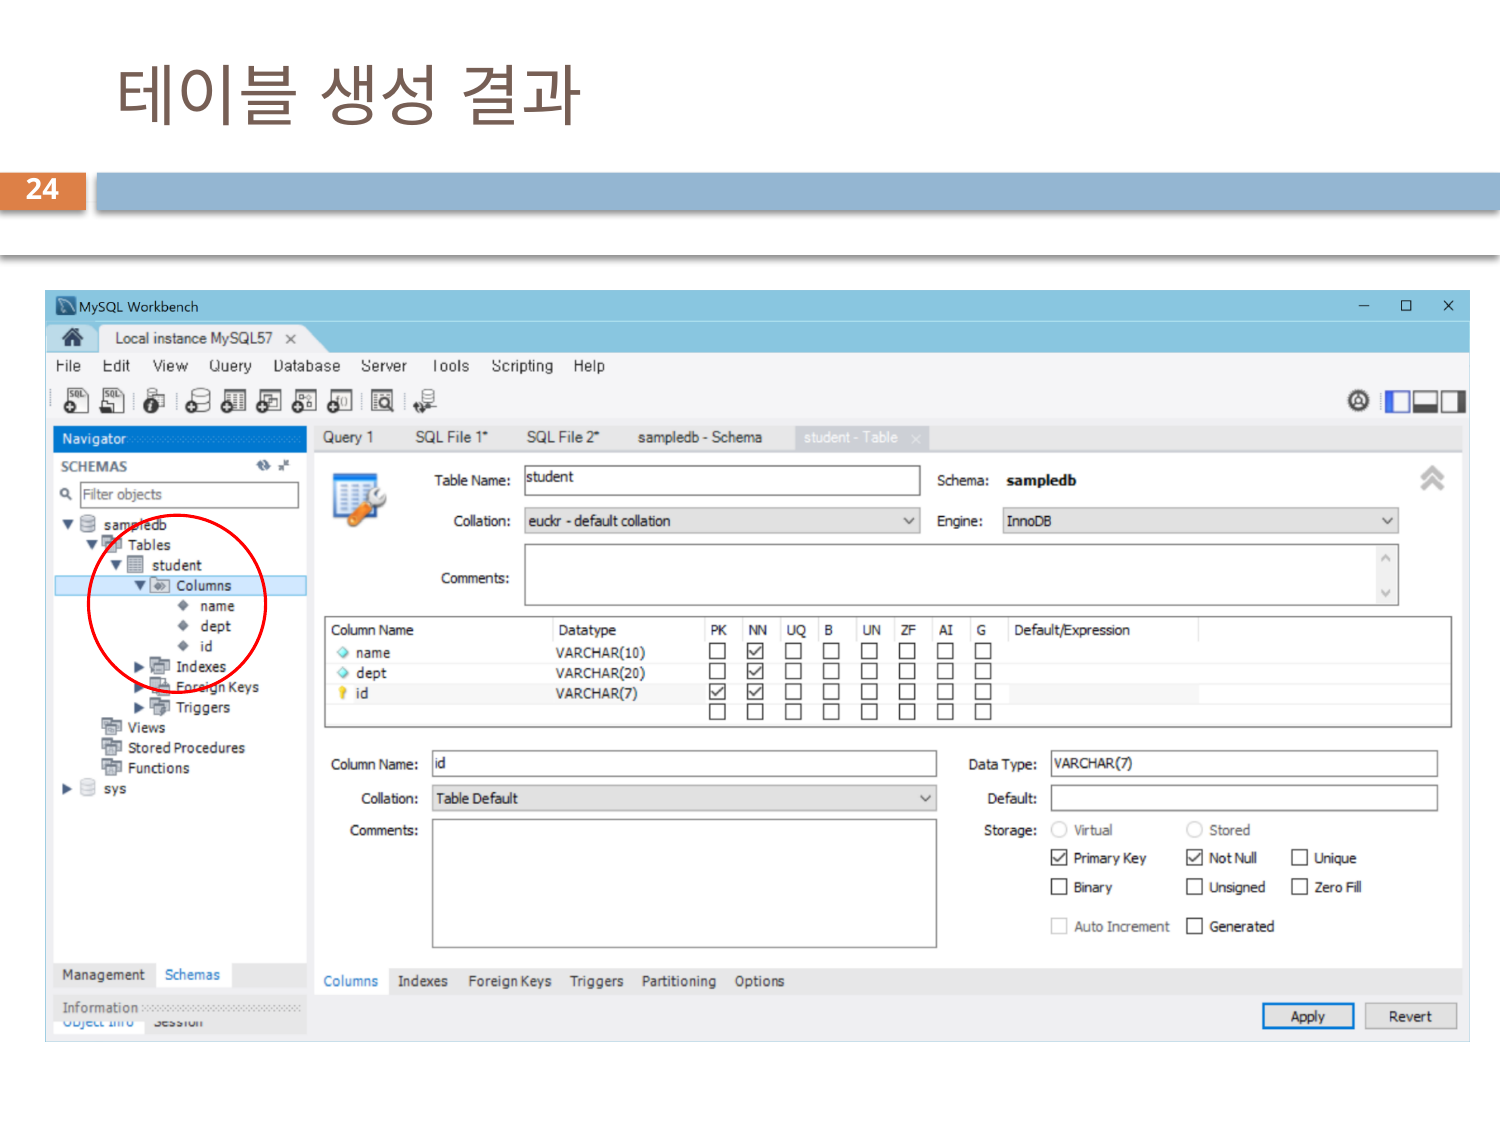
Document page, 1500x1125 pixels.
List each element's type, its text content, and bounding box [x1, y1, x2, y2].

title 테이블 생성 결과 [100, 37, 1438, 149]
slide_number 24 [0, 170, 87, 211]
picture [44, 290, 1470, 1042]
